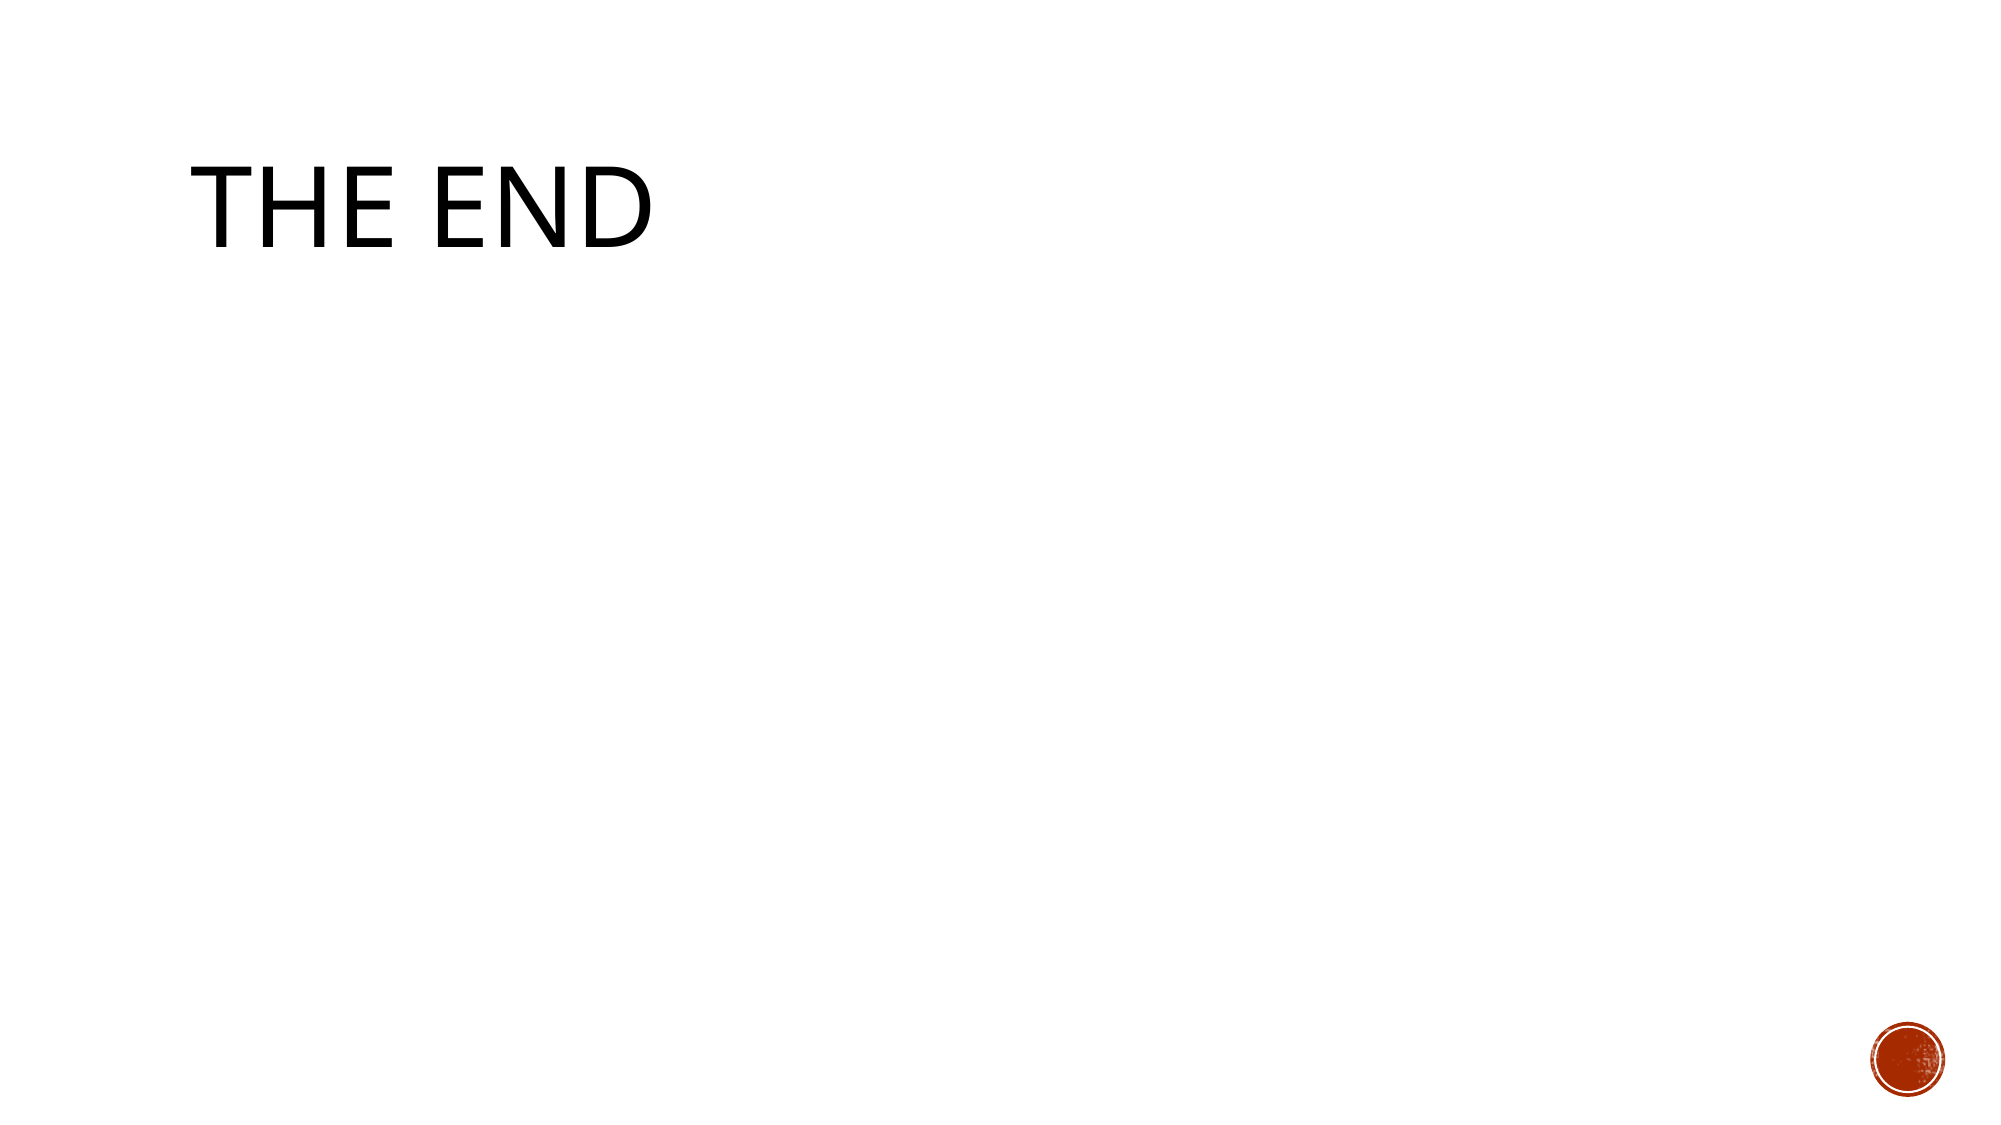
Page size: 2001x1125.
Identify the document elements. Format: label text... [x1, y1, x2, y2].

title The END [175, 79, 1826, 344]
